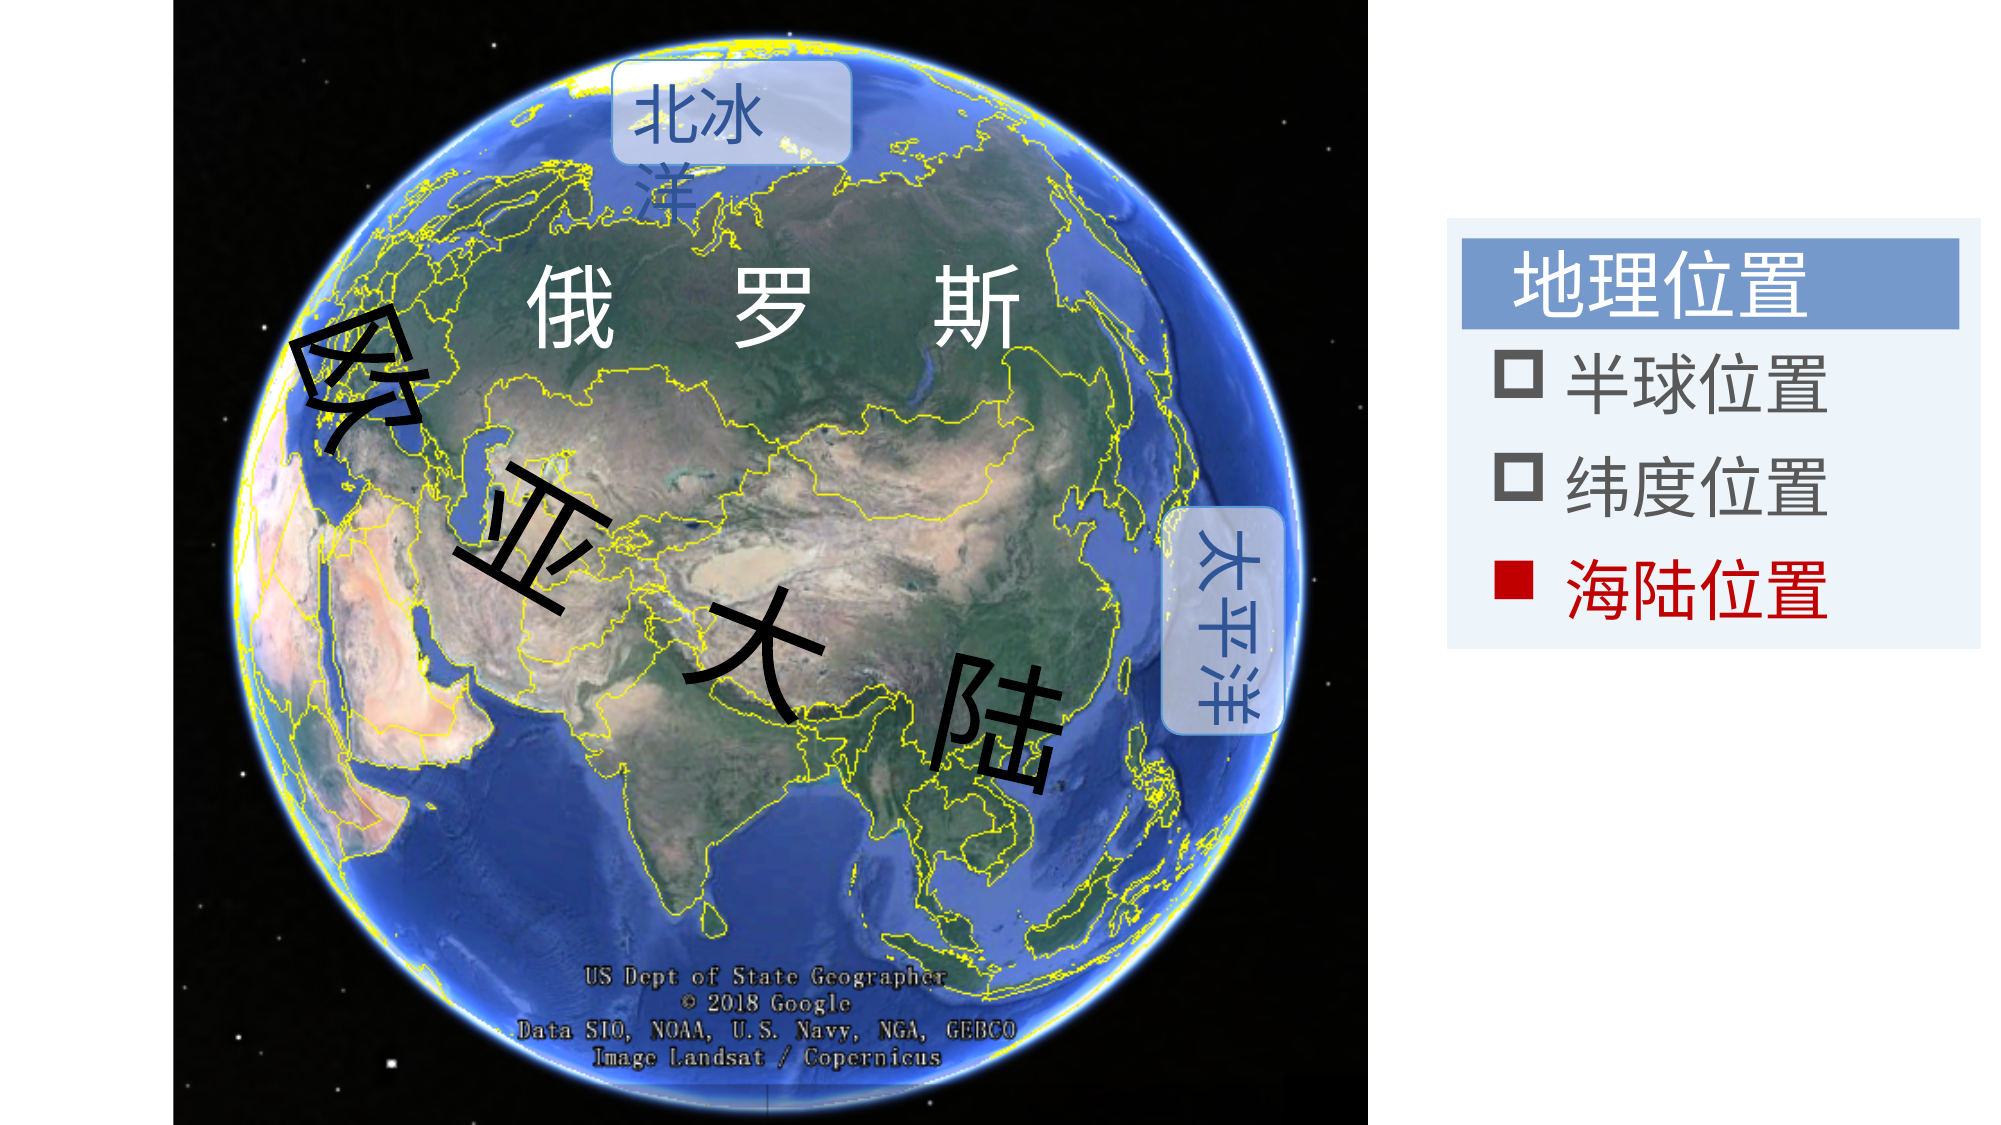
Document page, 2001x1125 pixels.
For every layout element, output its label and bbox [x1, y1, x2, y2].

text_box [1445, 216, 1982, 650]
text_box [173, 0, 1368, 1125]
